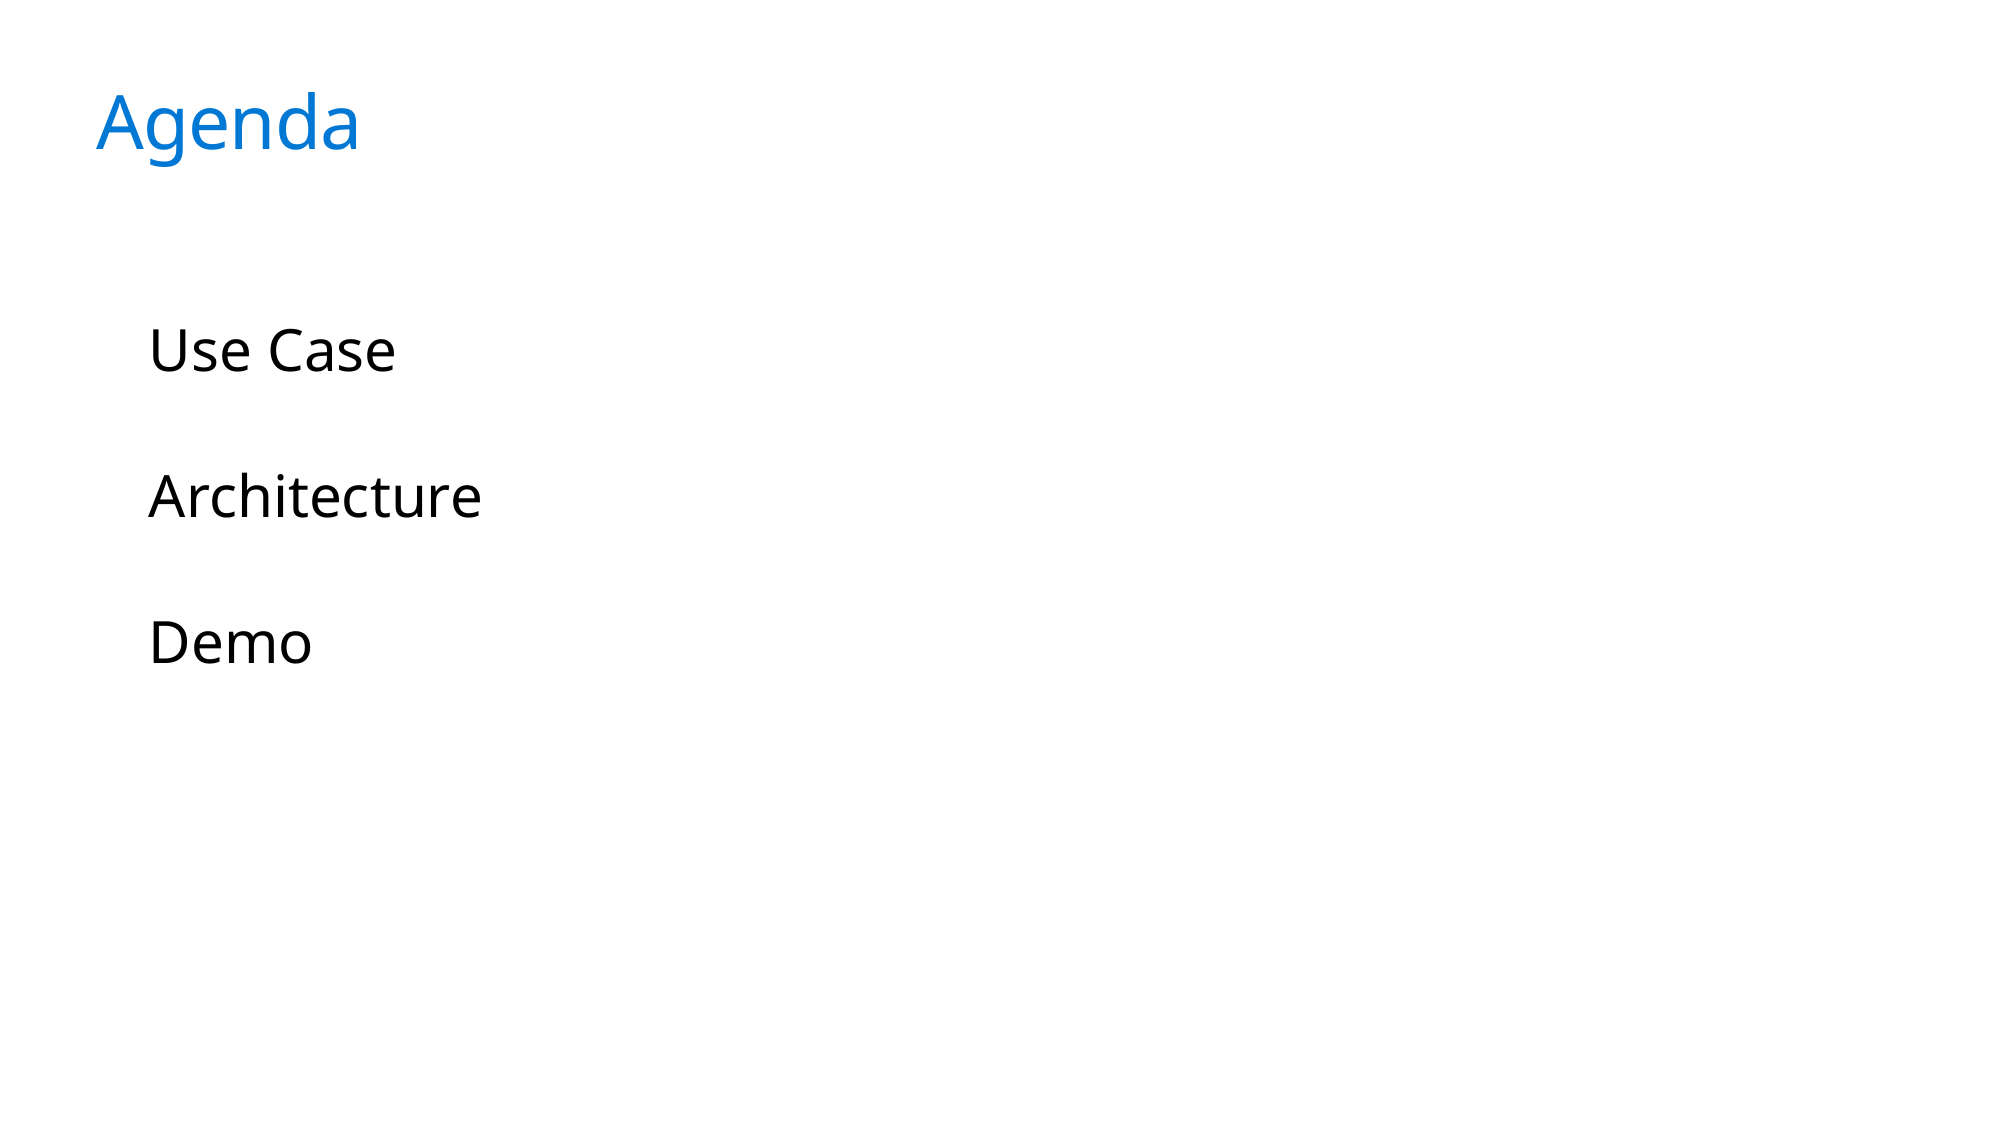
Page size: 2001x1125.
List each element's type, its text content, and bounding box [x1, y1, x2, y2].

list Use Case Architecture Demo [148, 242, 1067, 732]
title Agenda [96, 75, 1904, 166]
